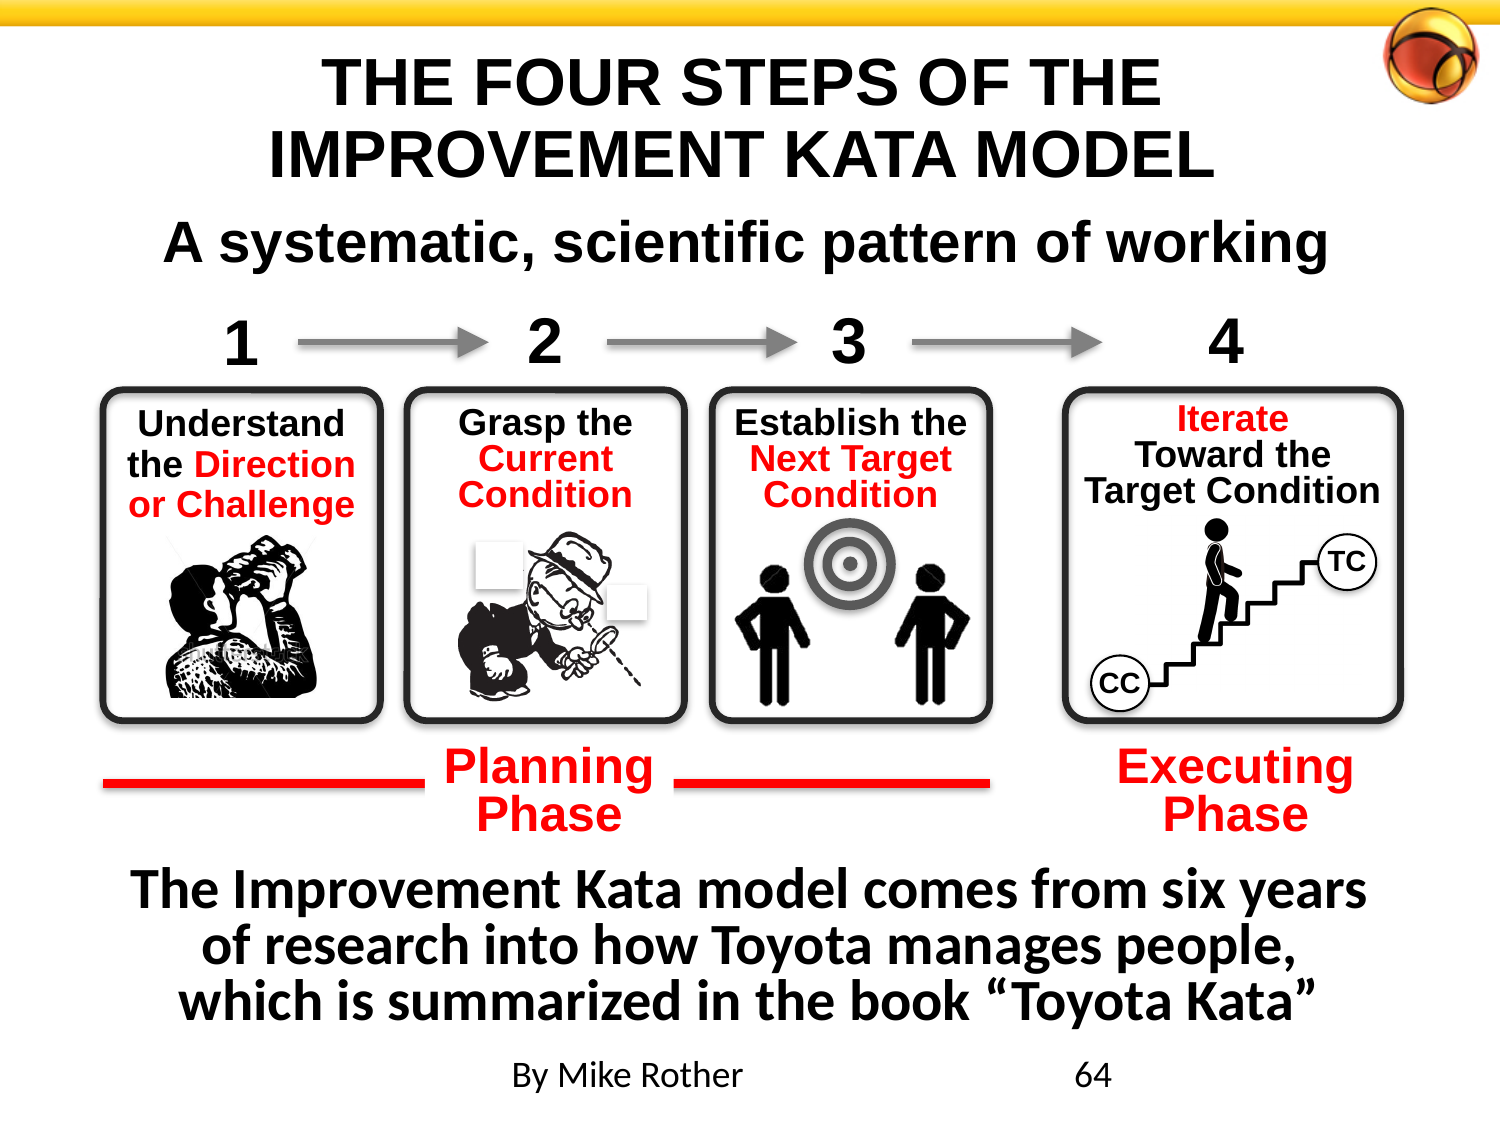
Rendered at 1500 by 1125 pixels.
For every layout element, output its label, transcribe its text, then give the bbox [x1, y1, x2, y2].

text_box The Improvement Kata model comes from six years of research into how Toyota manages people, which is summarized in the book “Toyota Kata” [80, 856, 1419, 1039]
text_box [714, 389, 988, 399]
text_box [1394, 409, 1402, 714]
text_box [106, 389, 377, 397]
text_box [458, 531, 648, 703]
text_box [406, 408, 686, 722]
text_box [102, 408, 382, 722]
text_box [409, 389, 683, 399]
text_box [711, 405, 991, 722]
text_box Grasp the Current Condition [406, 399, 685, 522]
text_box Executing Phase [1094, 737, 1378, 849]
text_box Establish the Next Target Condition [712, 399, 990, 521]
text_box THE FOUR STEPS OF THE IMPROVEMENT KATA MODEL [238, 41, 1247, 196]
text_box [808, 522, 892, 606]
text_box 3 [799, 292, 899, 384]
text_box Iterate Toward the Target Condition [1065, 395, 1401, 518]
text_box A systematic, scientific pattern of working [104, 196, 1389, 282]
text_box [1064, 409, 1075, 718]
text_box 1 [192, 294, 291, 386]
text_box Planning Phase [424, 791, 674, 849]
picture [0, 0, 1500, 1125]
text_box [1078, 515, 1389, 712]
text_box Planning Phase [424, 737, 674, 782]
text_box [1073, 389, 1393, 395]
text_box Understand the Direction or Challenge [102, 397, 381, 533]
text_box 2 [496, 292, 595, 384]
slide_number 64 [1059, 1042, 1397, 1103]
text_box 4 [1177, 292, 1277, 384]
footer By Mike Rother [496, 1042, 1004, 1103]
